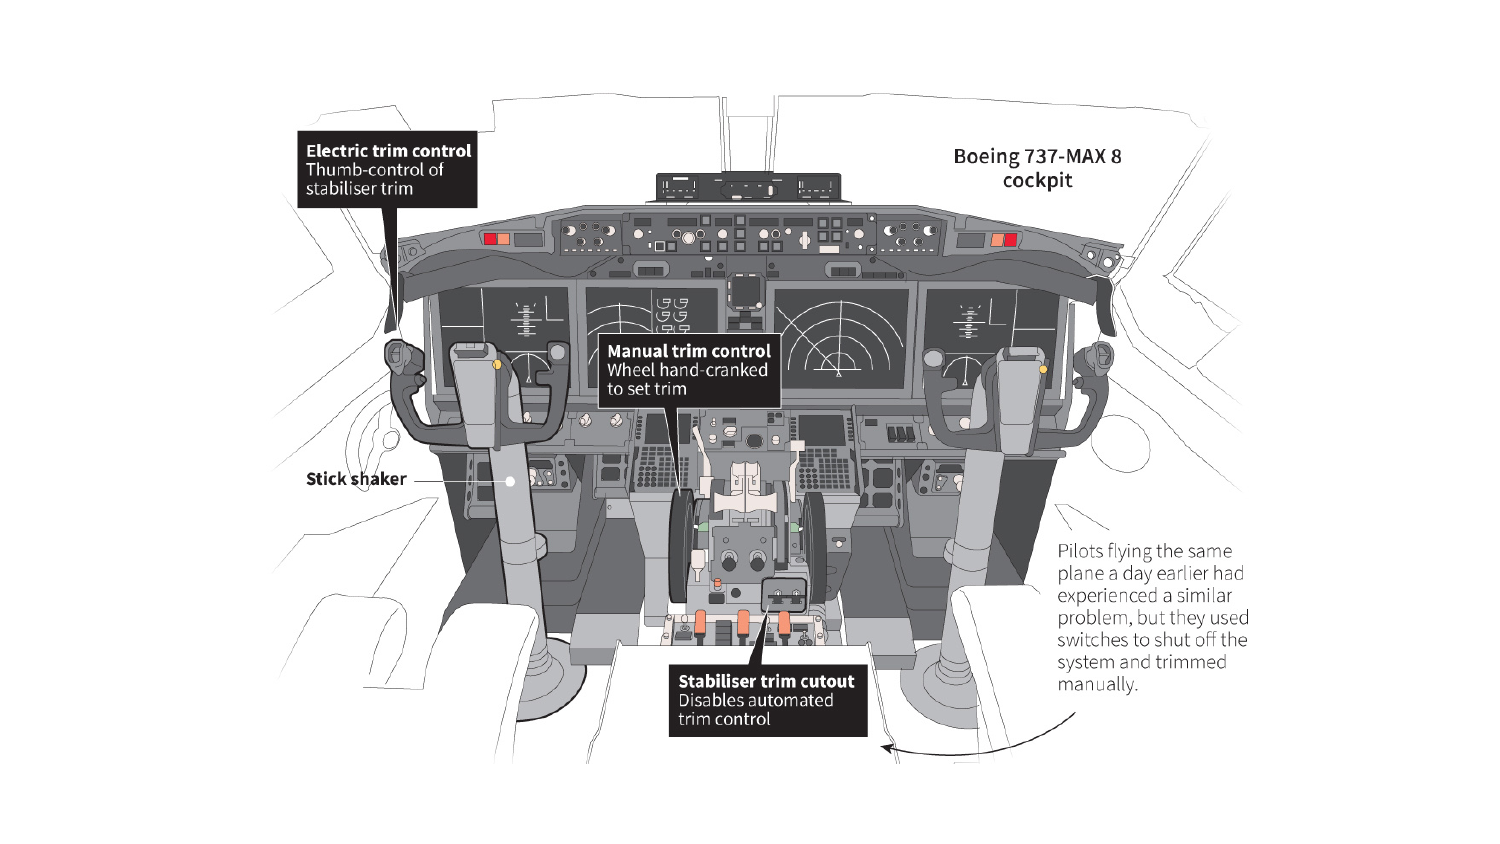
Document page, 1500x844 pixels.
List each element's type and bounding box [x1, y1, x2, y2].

picture [210, 79, 1289, 765]
